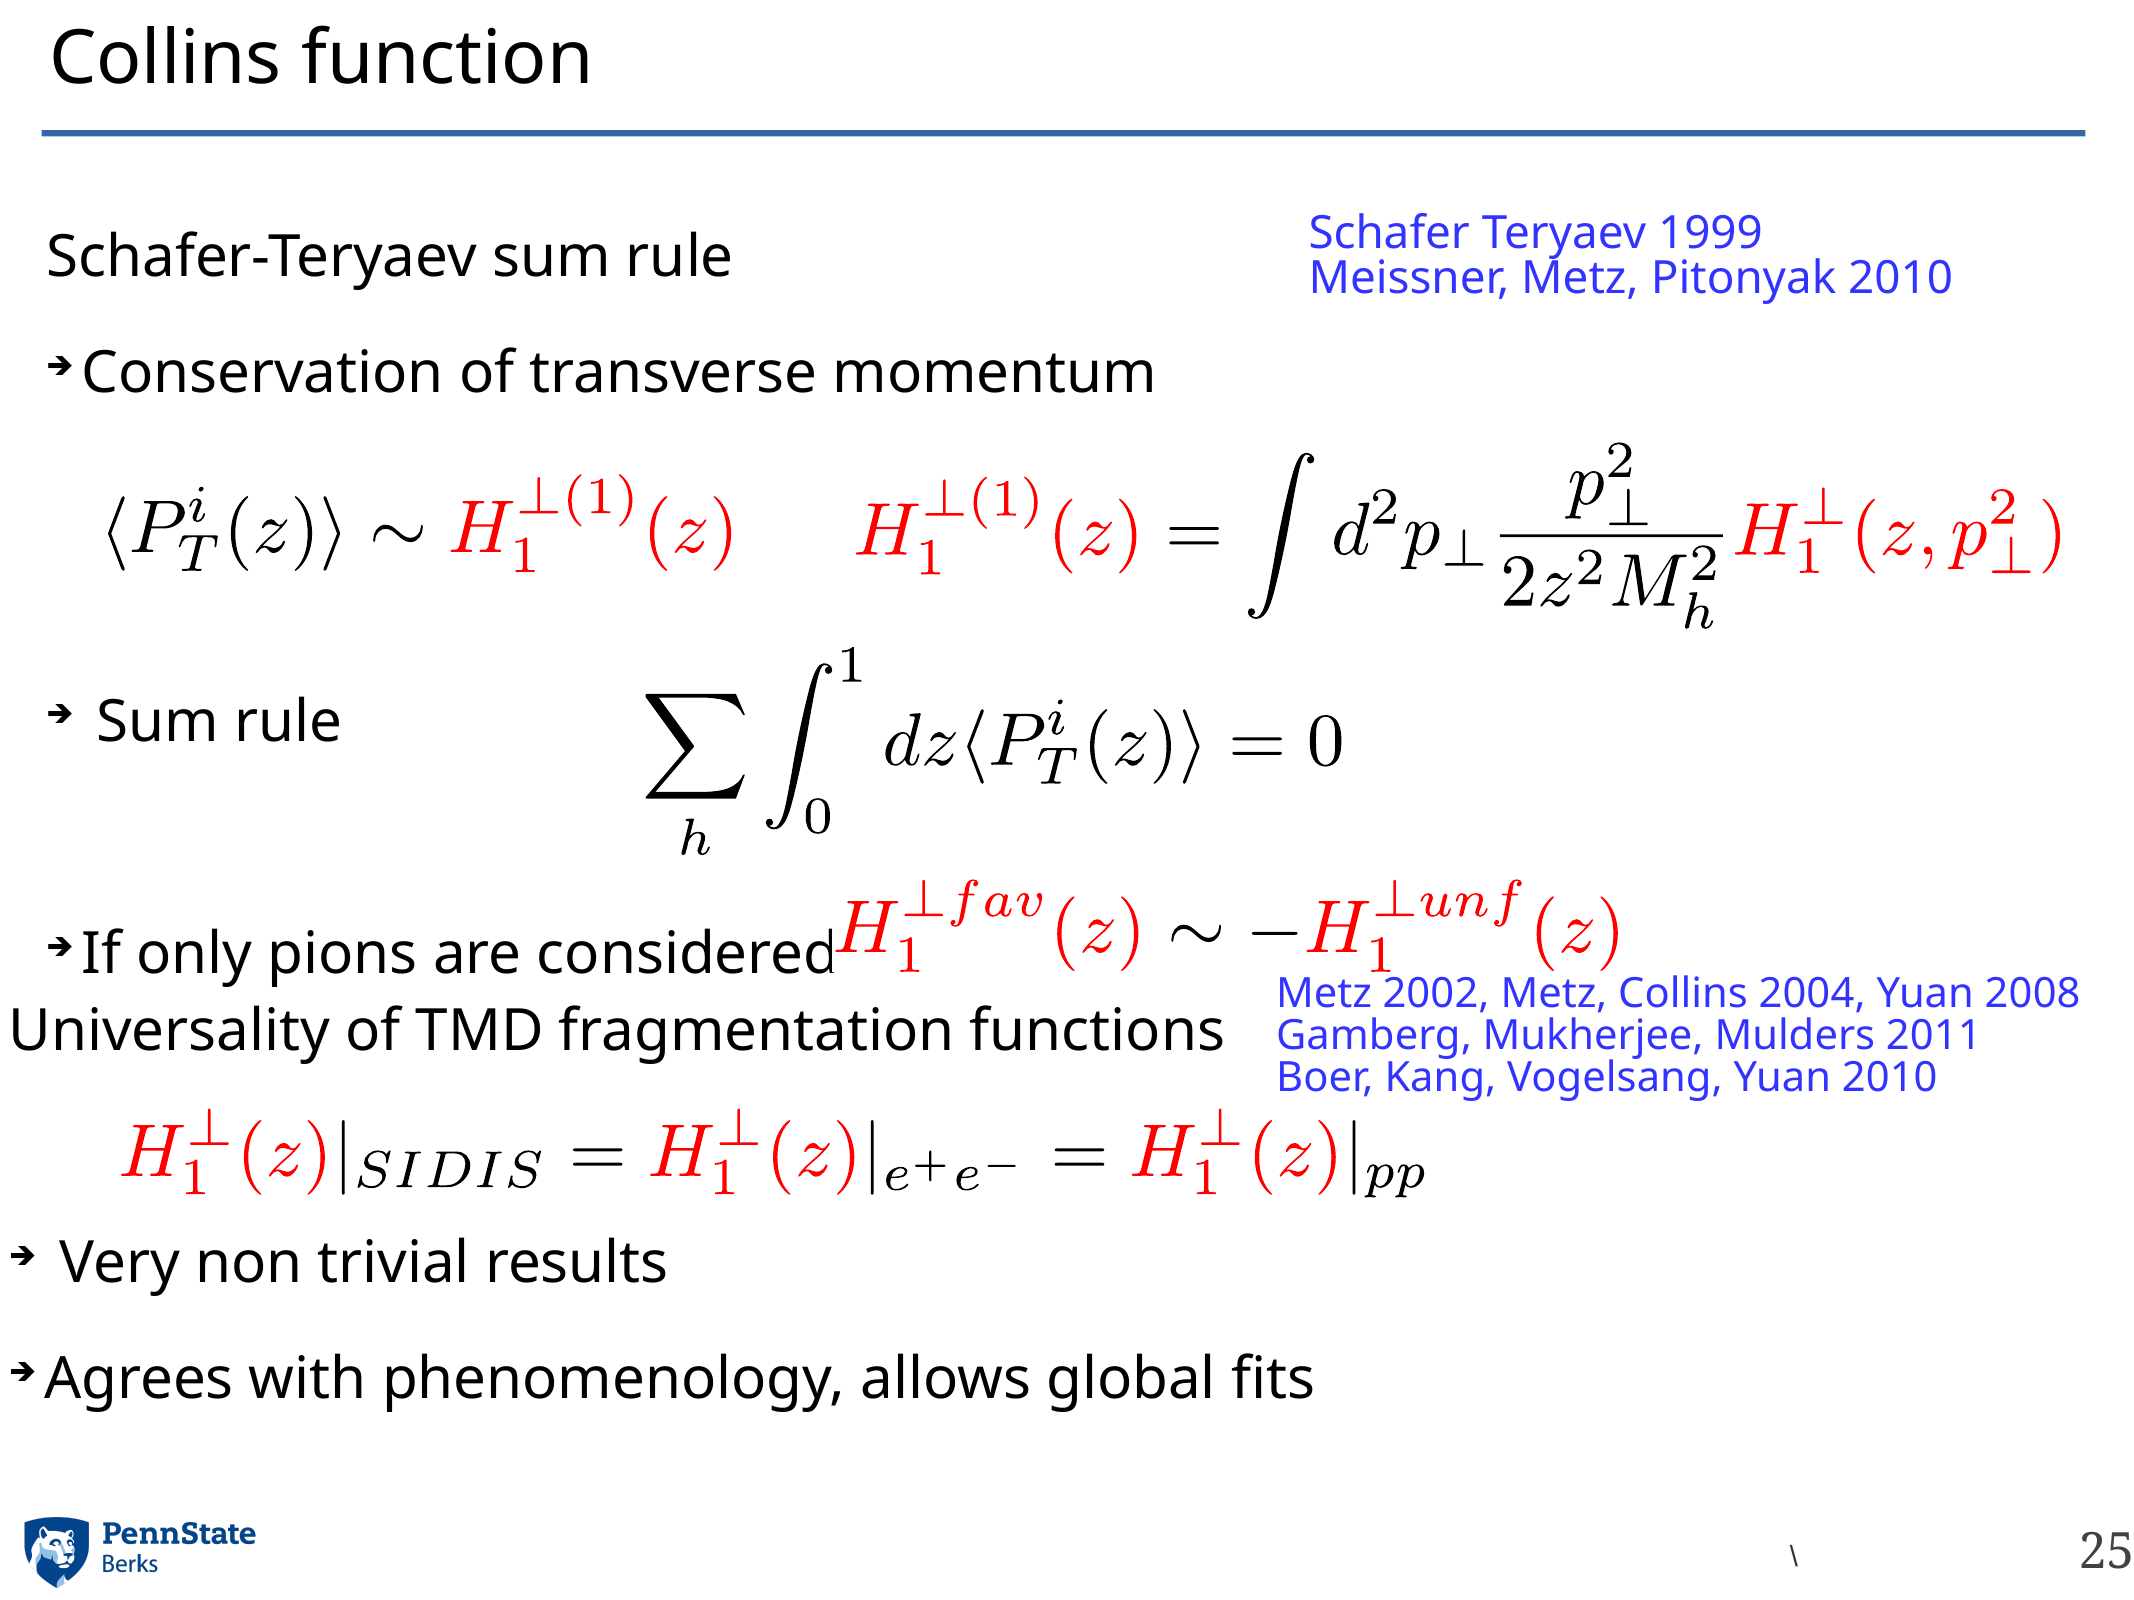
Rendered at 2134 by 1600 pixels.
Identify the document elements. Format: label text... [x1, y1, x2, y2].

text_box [117, 1108, 1427, 1198]
text_box Collins function [41, 16, 2133, 165]
text_box Schafer-Teryaev sum rule Conservation of transverse momentum Sum rule If only pions are considered [38, 222, 1165, 993]
text_box Schafer Teryaev 1999 Meissner, Metz, Pitonyak 2010 [1301, 204, 1961, 311]
picture [17, 1511, 260, 1594]
text_box Universality of TMD fragmentation functions Very non trivial results Agrees with phenomenology, allows global fits [1, 996, 1323, 1418]
slide_number 25 [1857, 1509, 2134, 1597]
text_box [831, 879, 1626, 973]
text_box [640, 646, 1345, 856]
text_box \ [1455, 1543, 1857, 1573]
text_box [852, 442, 2068, 629]
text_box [99, 473, 739, 573]
text_box Metz 2002, Metz, Collins 2004, Yuan 2008 Gamberg, Mukherjee, Mulders 2011 Boer, Kang, Vogelsang, Yuan 2010 [1268, 967, 2089, 1107]
